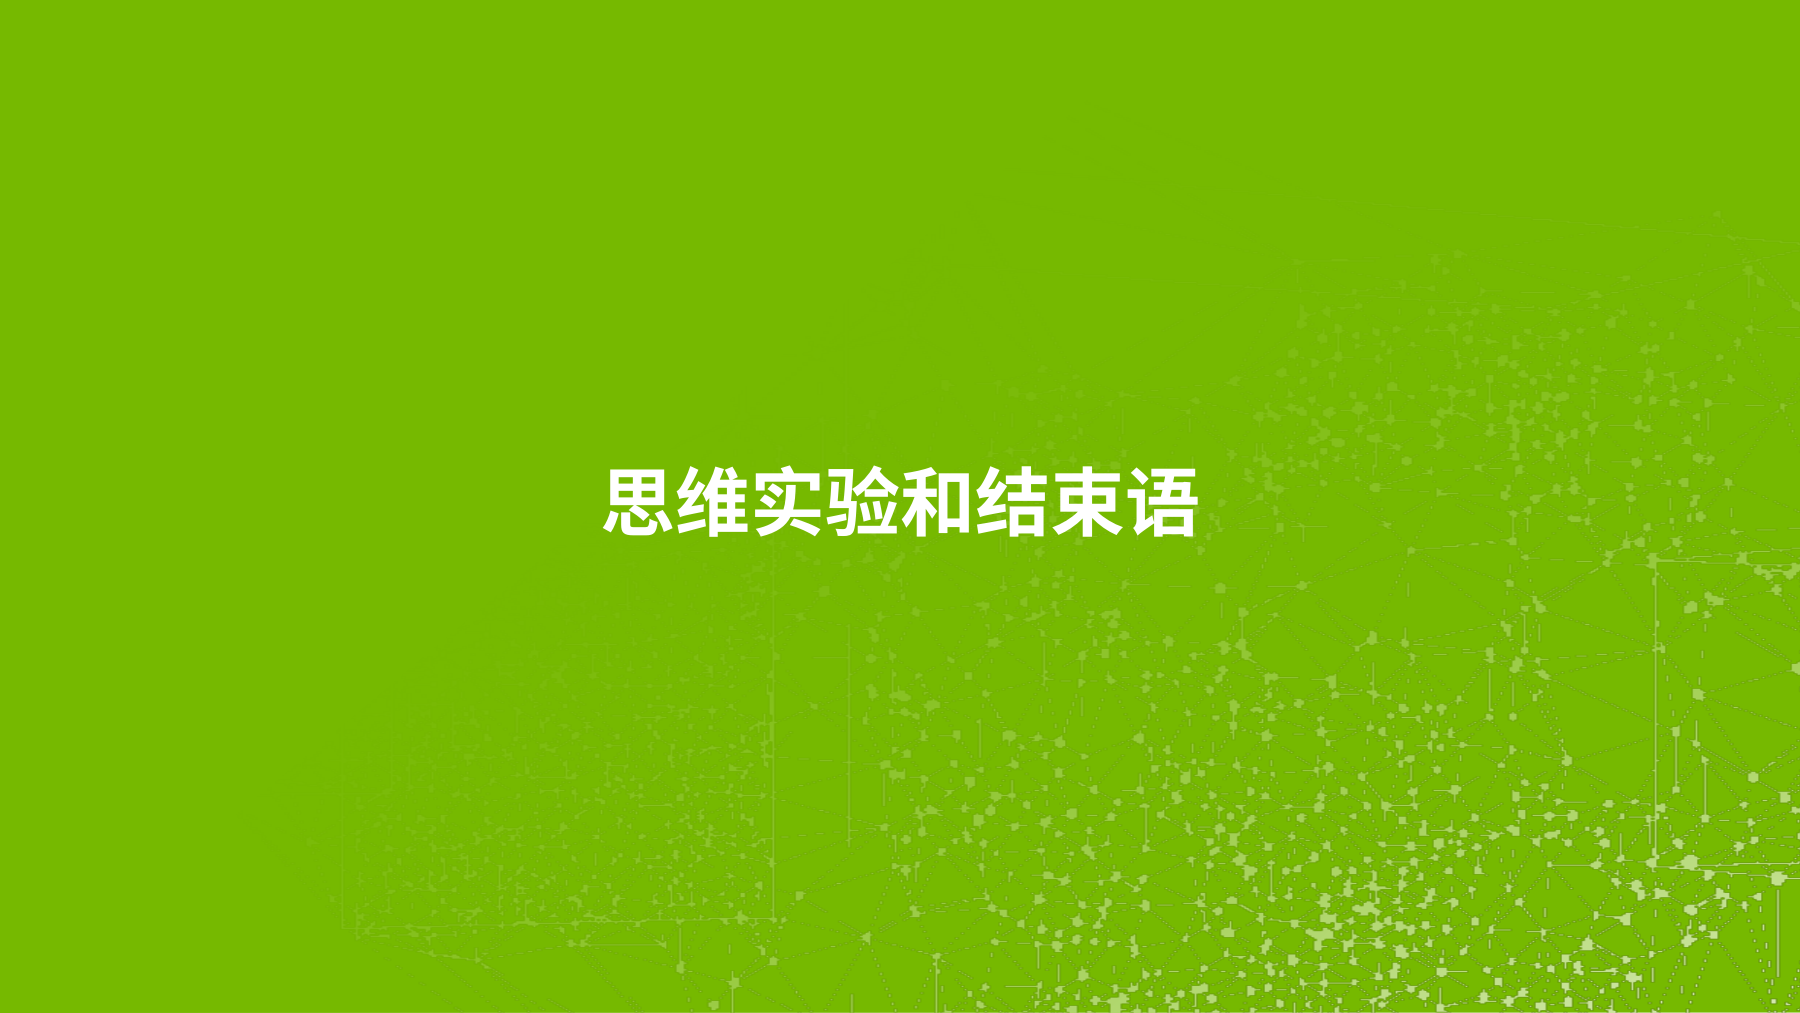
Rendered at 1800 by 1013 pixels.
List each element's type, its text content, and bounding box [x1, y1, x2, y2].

title 思维实验和结束语 [81, 457, 1719, 555]
